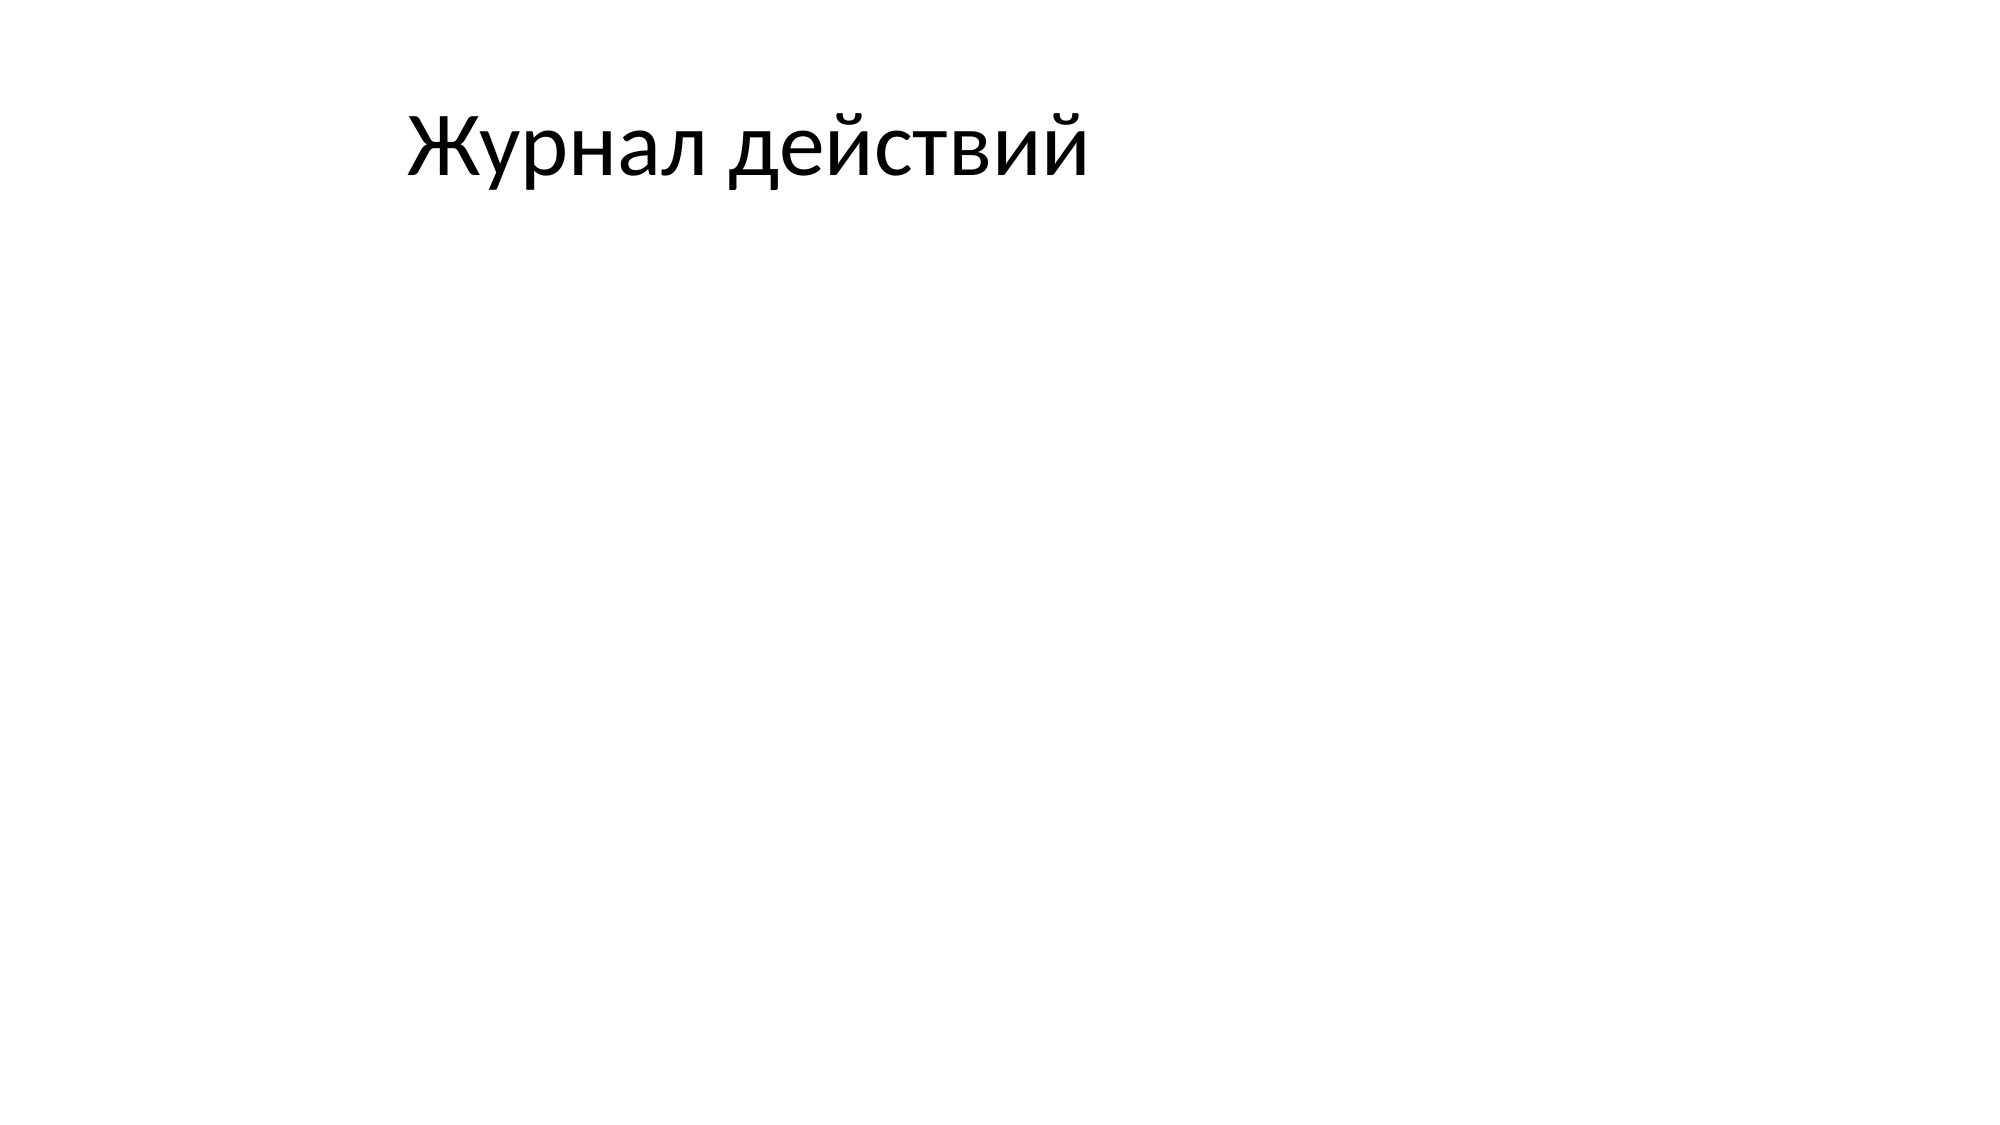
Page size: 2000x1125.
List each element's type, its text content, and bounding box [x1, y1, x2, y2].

title Журнал действий [75, 45, 1425, 233]
